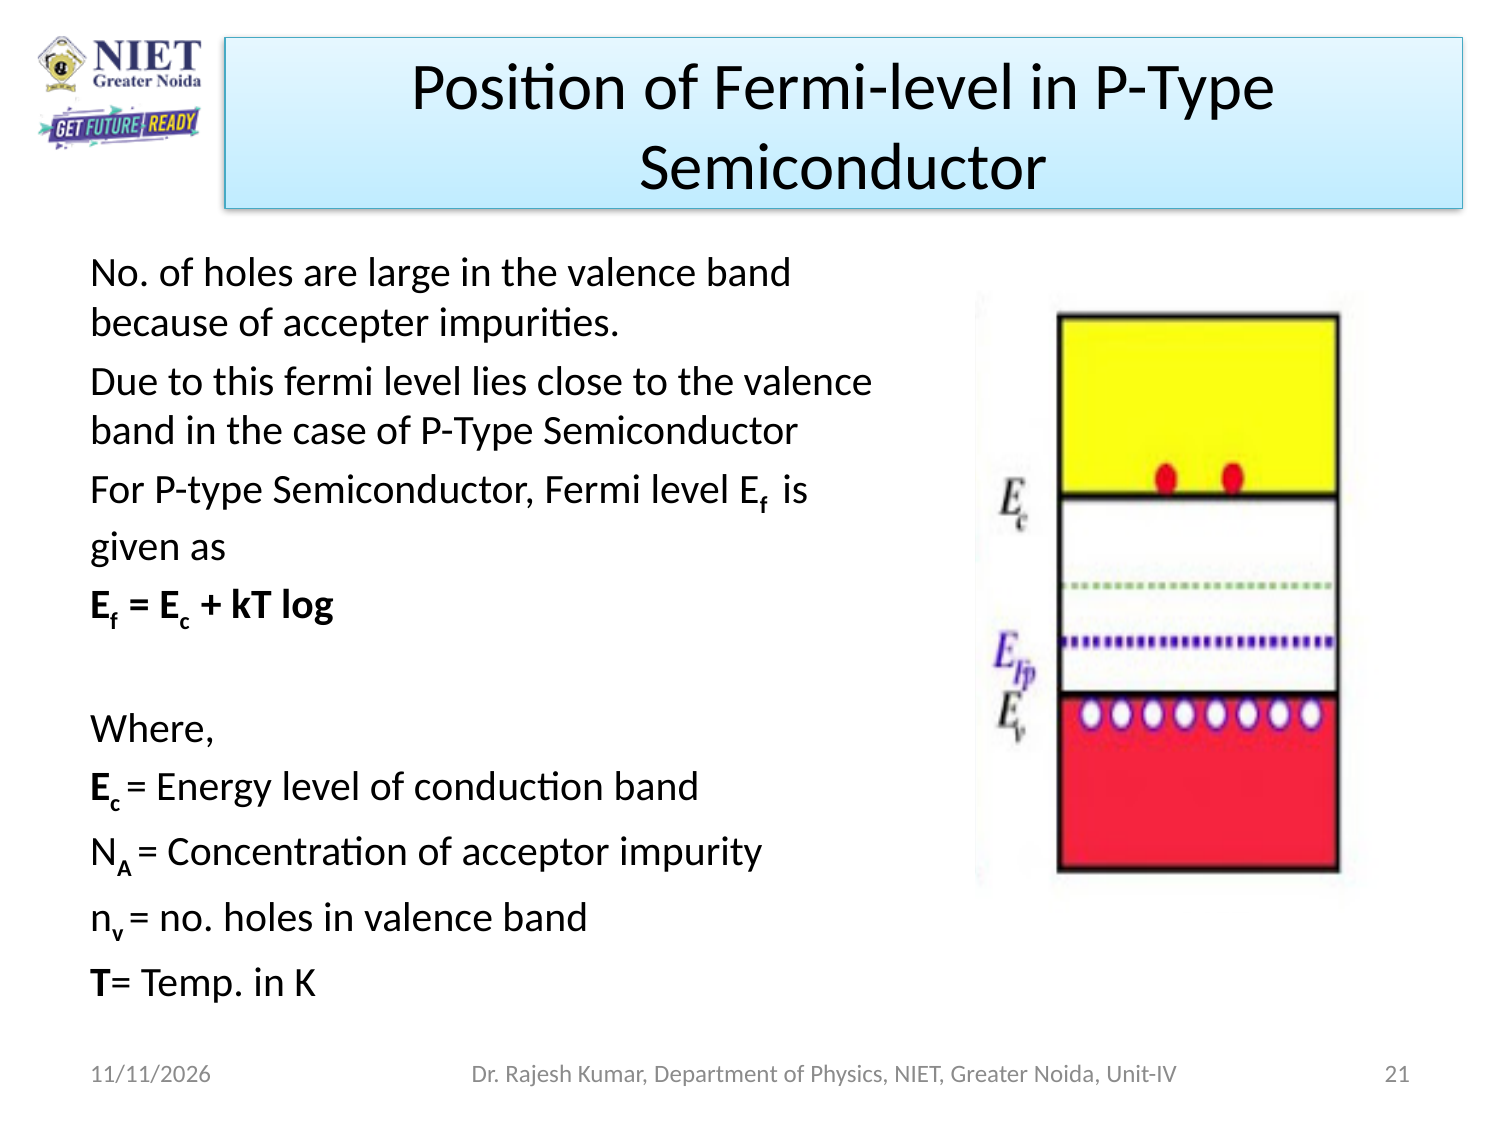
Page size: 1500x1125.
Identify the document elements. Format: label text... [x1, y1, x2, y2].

slide_number 21 [1238, 1042, 1425, 1103]
picture [974, 237, 1476, 913]
text_box Position of Fermi-level in P-Type Semiconductor [224, 37, 1463, 209]
footer Dr. Rajesh Kumar, Department of Physics, NIET, Greater Noida, Unit-IV [412, 1042, 1238, 1103]
picture [0, 25, 238, 161]
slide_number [75, 1042, 412, 1103]
